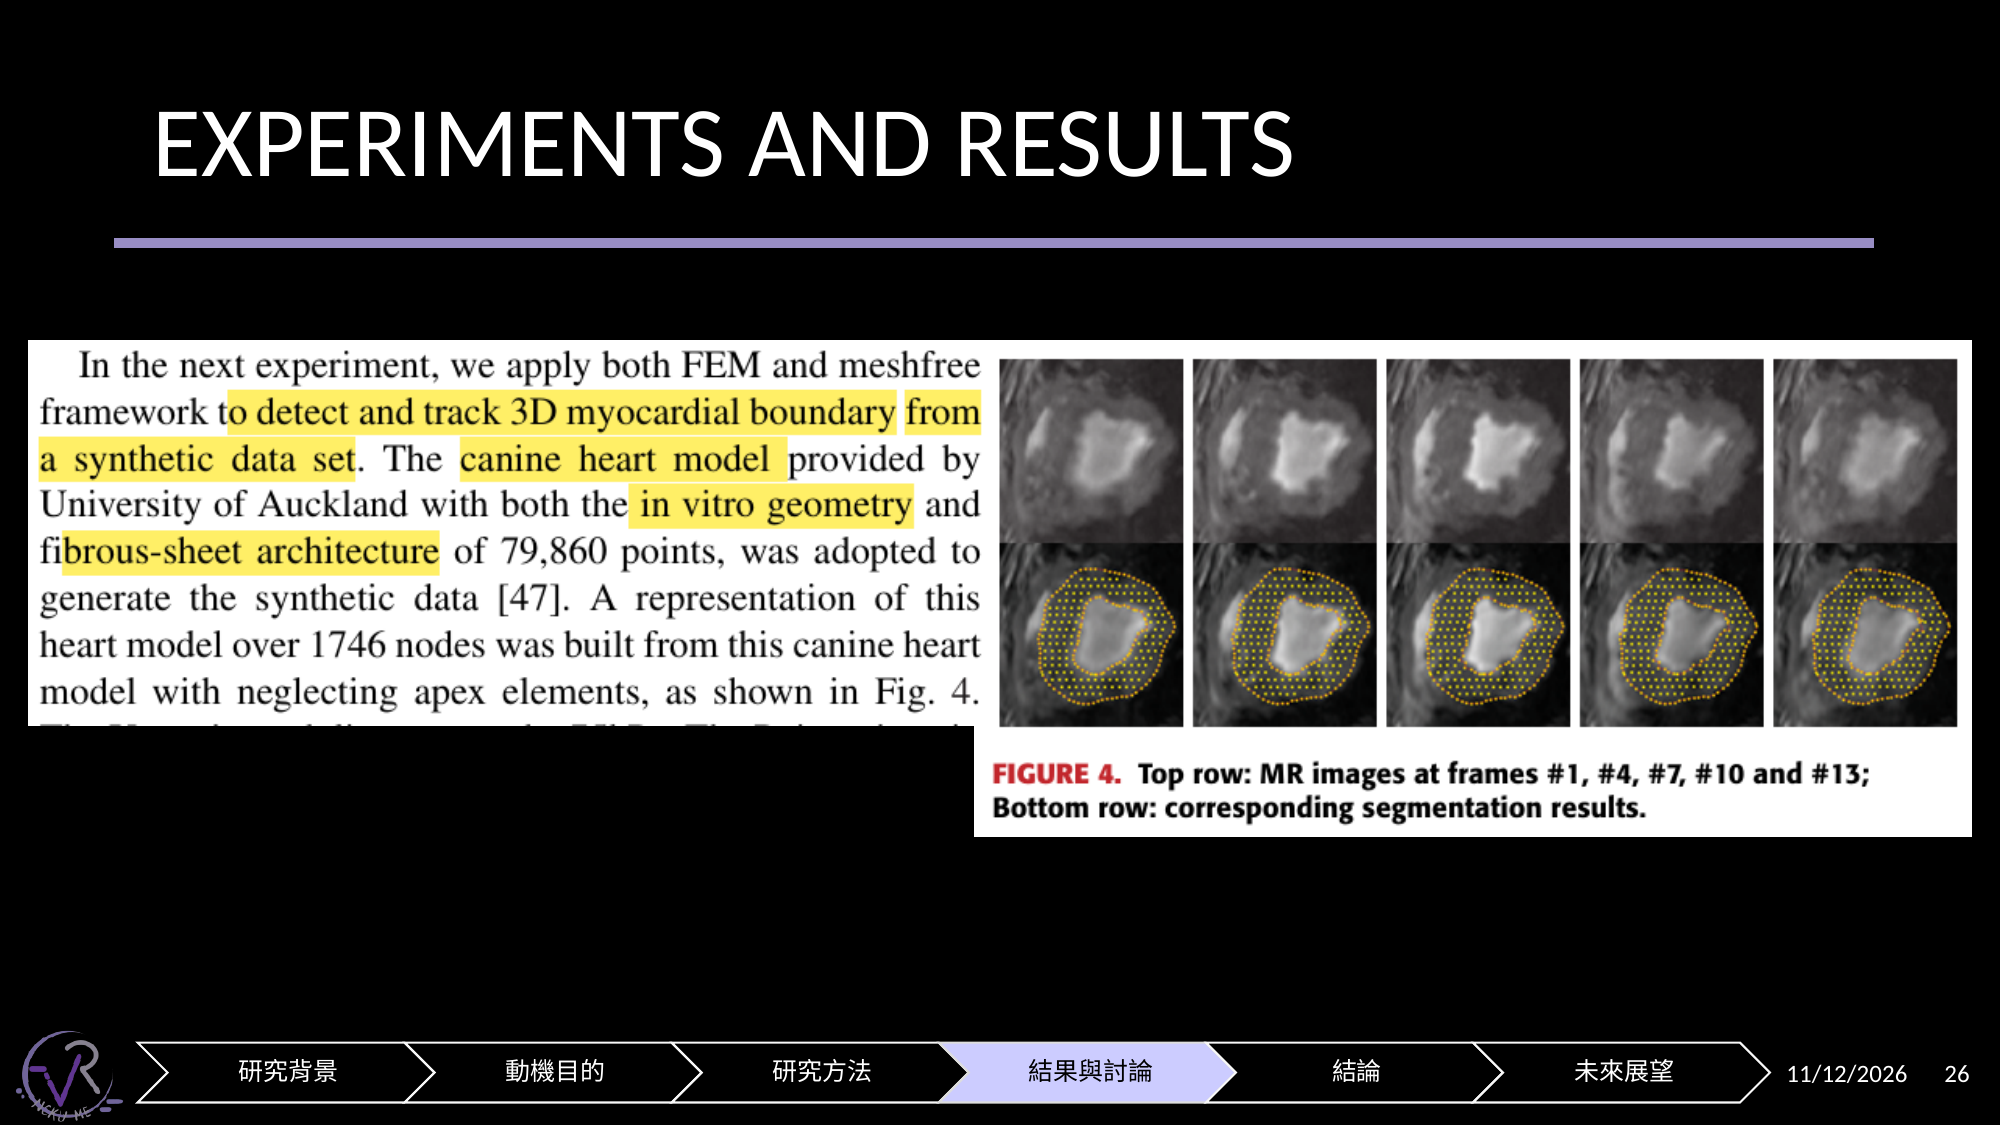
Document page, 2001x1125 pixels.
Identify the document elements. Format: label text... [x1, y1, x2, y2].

picture [28, 340, 1972, 837]
title EXPERIMENTS AND RESULTS [137, 59, 1863, 229]
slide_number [1771, 1042, 1927, 1103]
picture [15, 1030, 137, 1122]
slide_number 26 [1927, 1042, 1985, 1103]
